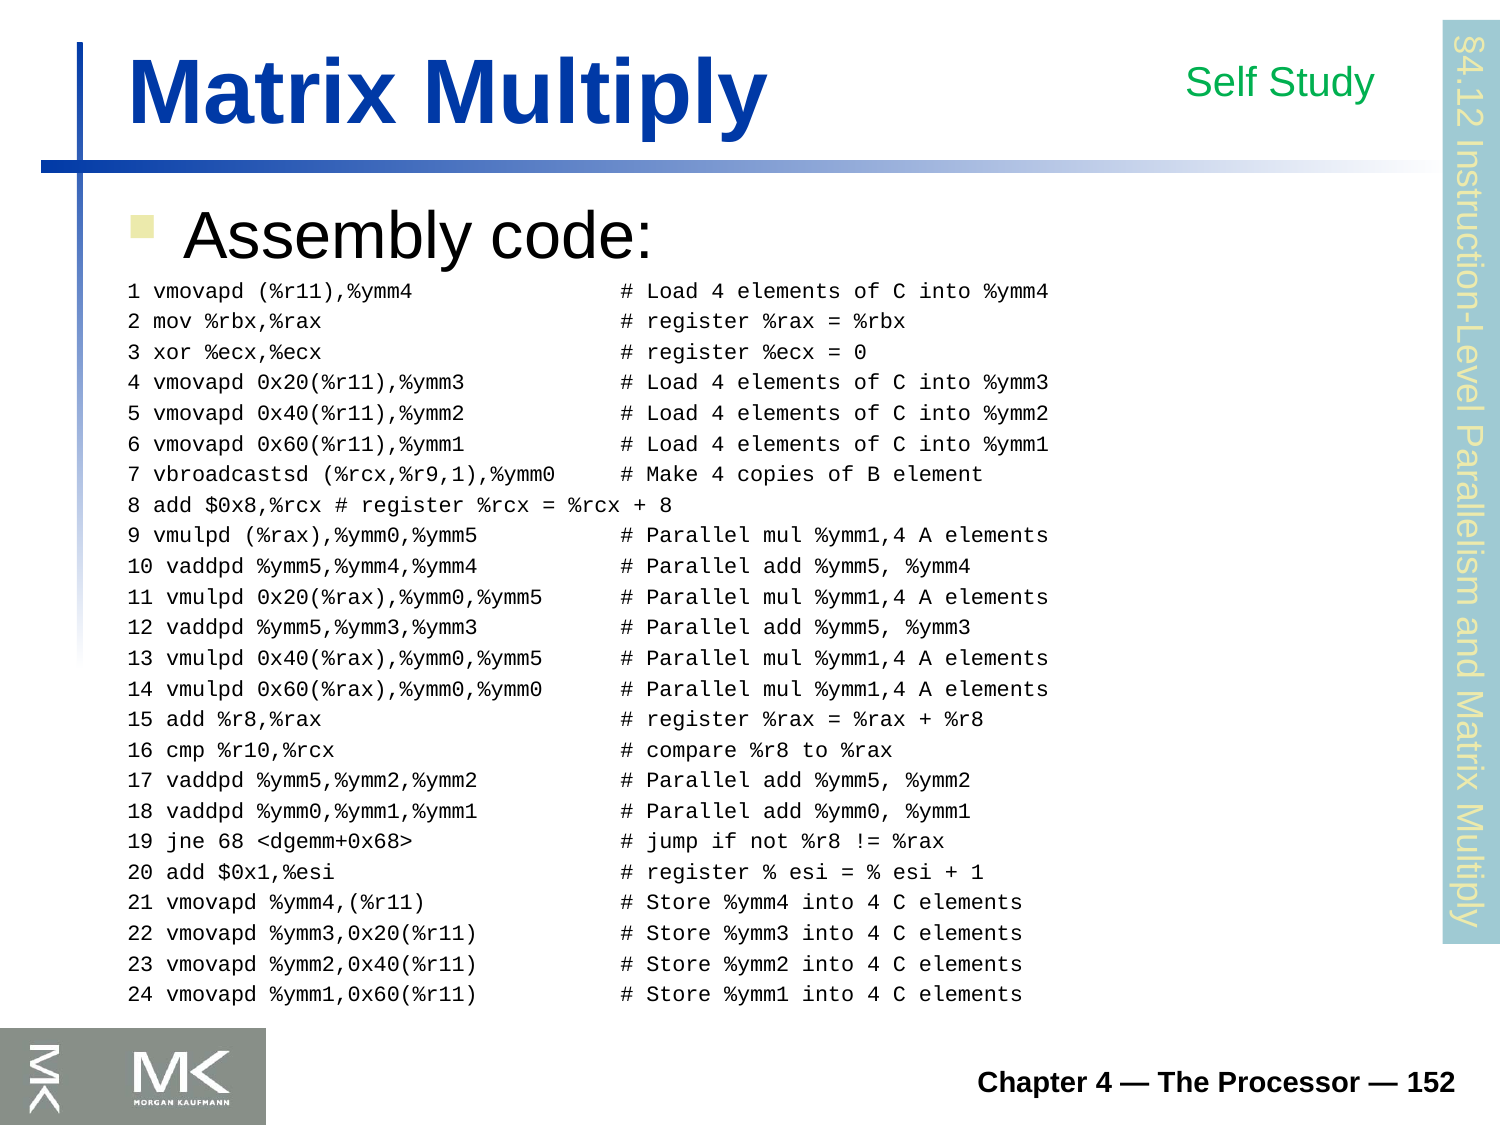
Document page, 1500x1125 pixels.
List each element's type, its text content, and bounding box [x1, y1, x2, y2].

picture [0, 1028, 266, 1125]
footer Chapter 4 — The Processor — 152 [277, 1046, 1471, 1106]
text_box Self Study [1170, 47, 1407, 112]
list Assembly code: 1 vmovapd (%r11),%ymm4 # Load 4 elements of C into %ymm4 2 mov %rbx,%rax # register %rax = %rbx 3 xor %ecx,%ecx # register %ecx = 0 4 vmovapd 0x20(%r11),%ymm3 # Load 4 elements of C into %ymm3 5 vmovapd 0x40(%r11),%ymm2 # Load 4 elements of C into %ymm2 6 vmovapd 0x60(%r11),%ymm1 # Load 4 elements of C into %ymm1 7 vbroadcastsd (%rcx,%r9,1),%ymm0 # Make 4 copies of B element 8 add $0x8,%rcx # register %rcx = %rcx + 8 9 vmulpd (%rax),%ymm0,%ymm5 # Parallel mul %ymm1,4 A elements 10 vaddpd %ymm5,%ymm4,%ymm4 # Parallel add %ymm5, %ymm4 11 vmulpd 0x20(%rax),%ymm0,%ymm5 # Parallel mul %ymm1,4 A elements 12 vaddpd %ymm5,%ymm3,%ymm3 # Parallel add %ymm5, %ymm3 13 vmulpd 0x40(%rax),%ymm0,%ymm5 # Parallel mul %ymm1,4 A elements 14 vmulpd 0x60(%rax),%ymm0,%ymm0 # Parallel mul %ymm1,4 A elements 15 add %r8,%rax # register %rax = %rax + %r8 16 cmp %r10,%rcx # compare %r8 to %rax 17 vaddpd %ymm5,%ymm2,%ymm2 # Parallel add %ymm5, %ymm2 18 vaddpd %ymm0,%ymm1,%ymm1 # Parallel add %ymm0, %ymm1 19 jne 68 <dgemm+0x68> # jump if not %r8 != %rax 20 add $0x1,%esi # register % esi = % esi + 1 21 vmovapd %ymm4,(%r11) # Store %ymm4 into 4 C elements 22 vmovapd %ymm3,0x20(%r11) # Store %ymm3 into 4 C elements 23 vmovapd %ymm2,0x40(%r11) # Store %ymm2 into 4 C elements 24 vmovapd %ymm1,0x60(%r11) # Store %ymm1 into 4 C elements [112, 184, 1469, 1094]
text_box §4.12 Instruction-Level Parallelism and Matrix Multiply [1442, 19, 1500, 944]
title Matrix Multiply [112, 23, 1442, 149]
